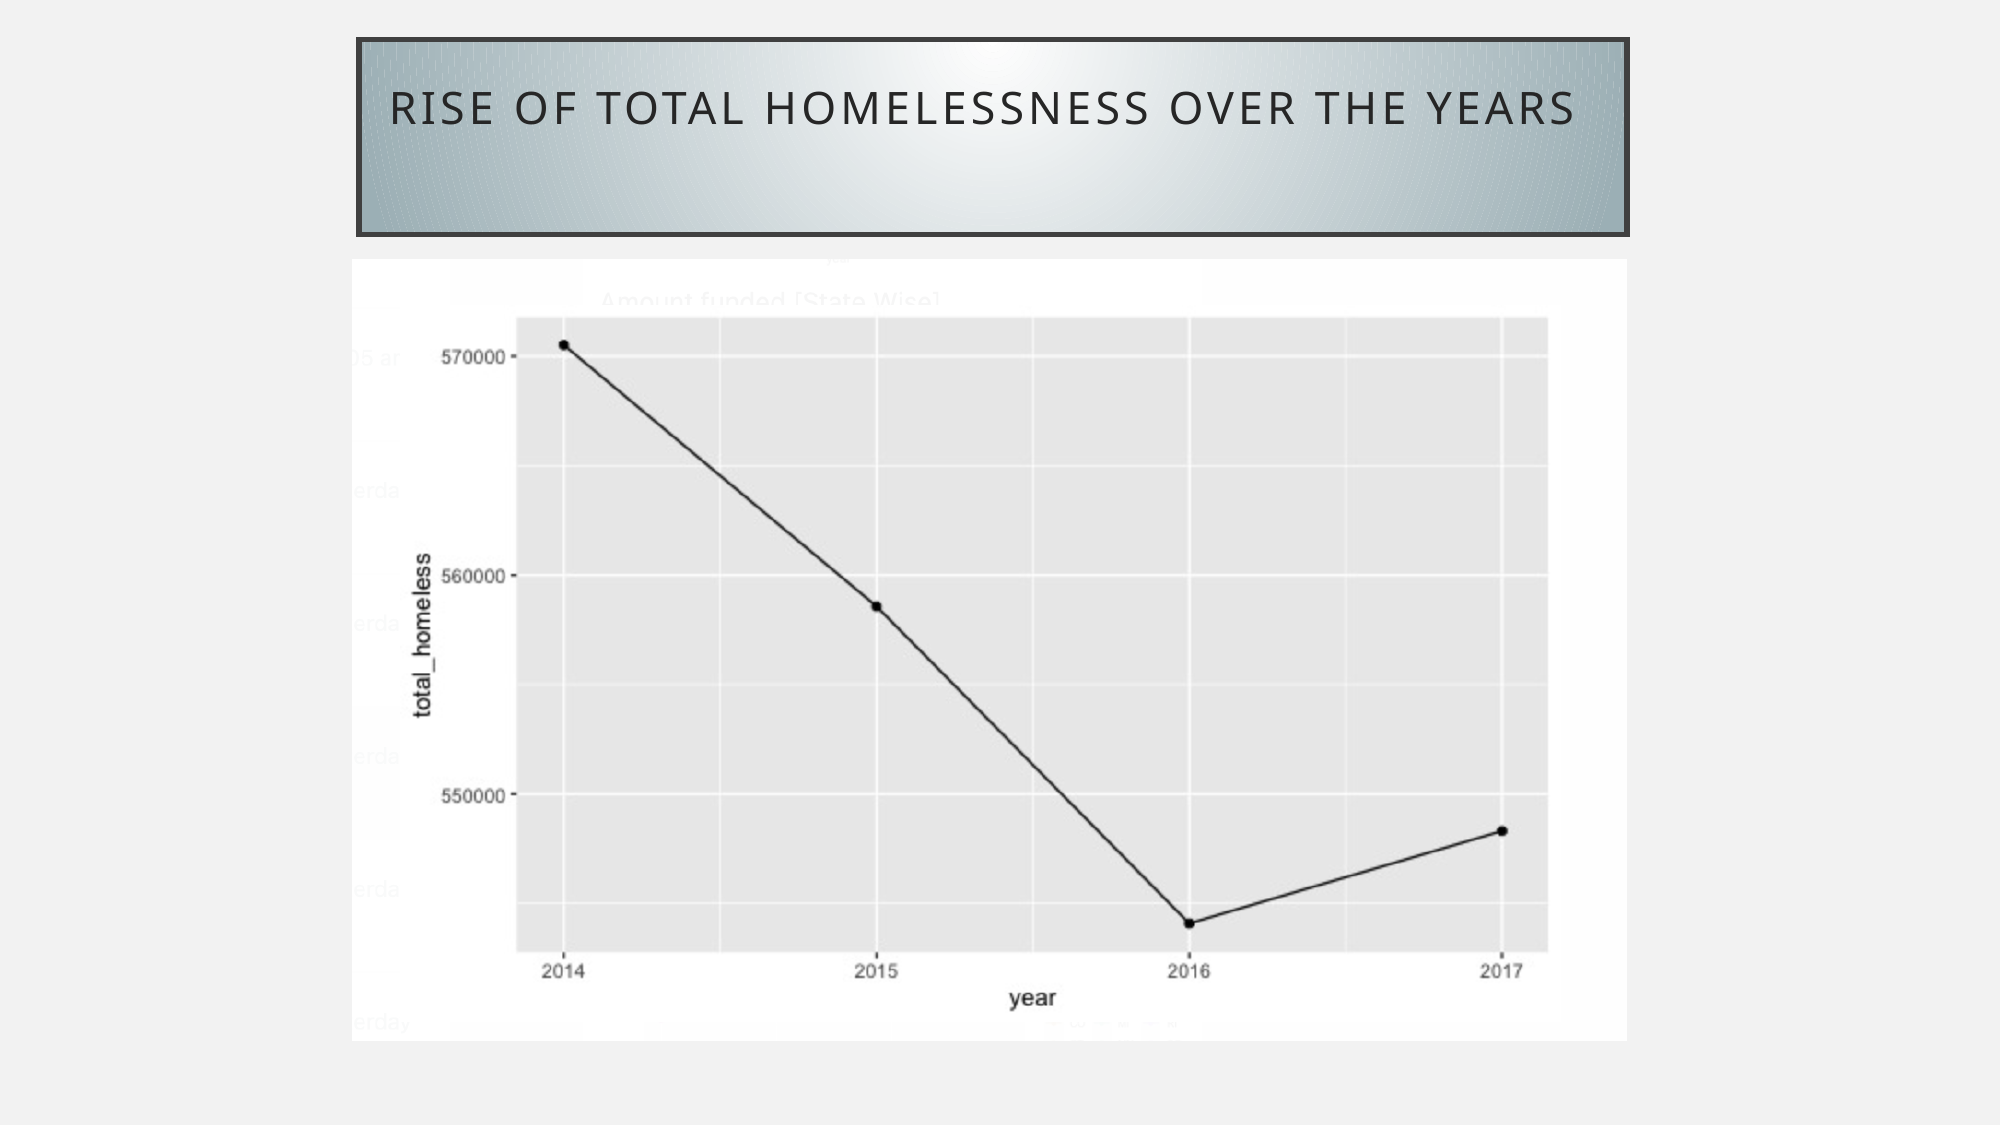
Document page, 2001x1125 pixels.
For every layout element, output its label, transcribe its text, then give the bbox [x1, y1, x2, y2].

title Rise of total homelessness over the years [356, 37, 1630, 237]
picture [351, 259, 1627, 1041]
